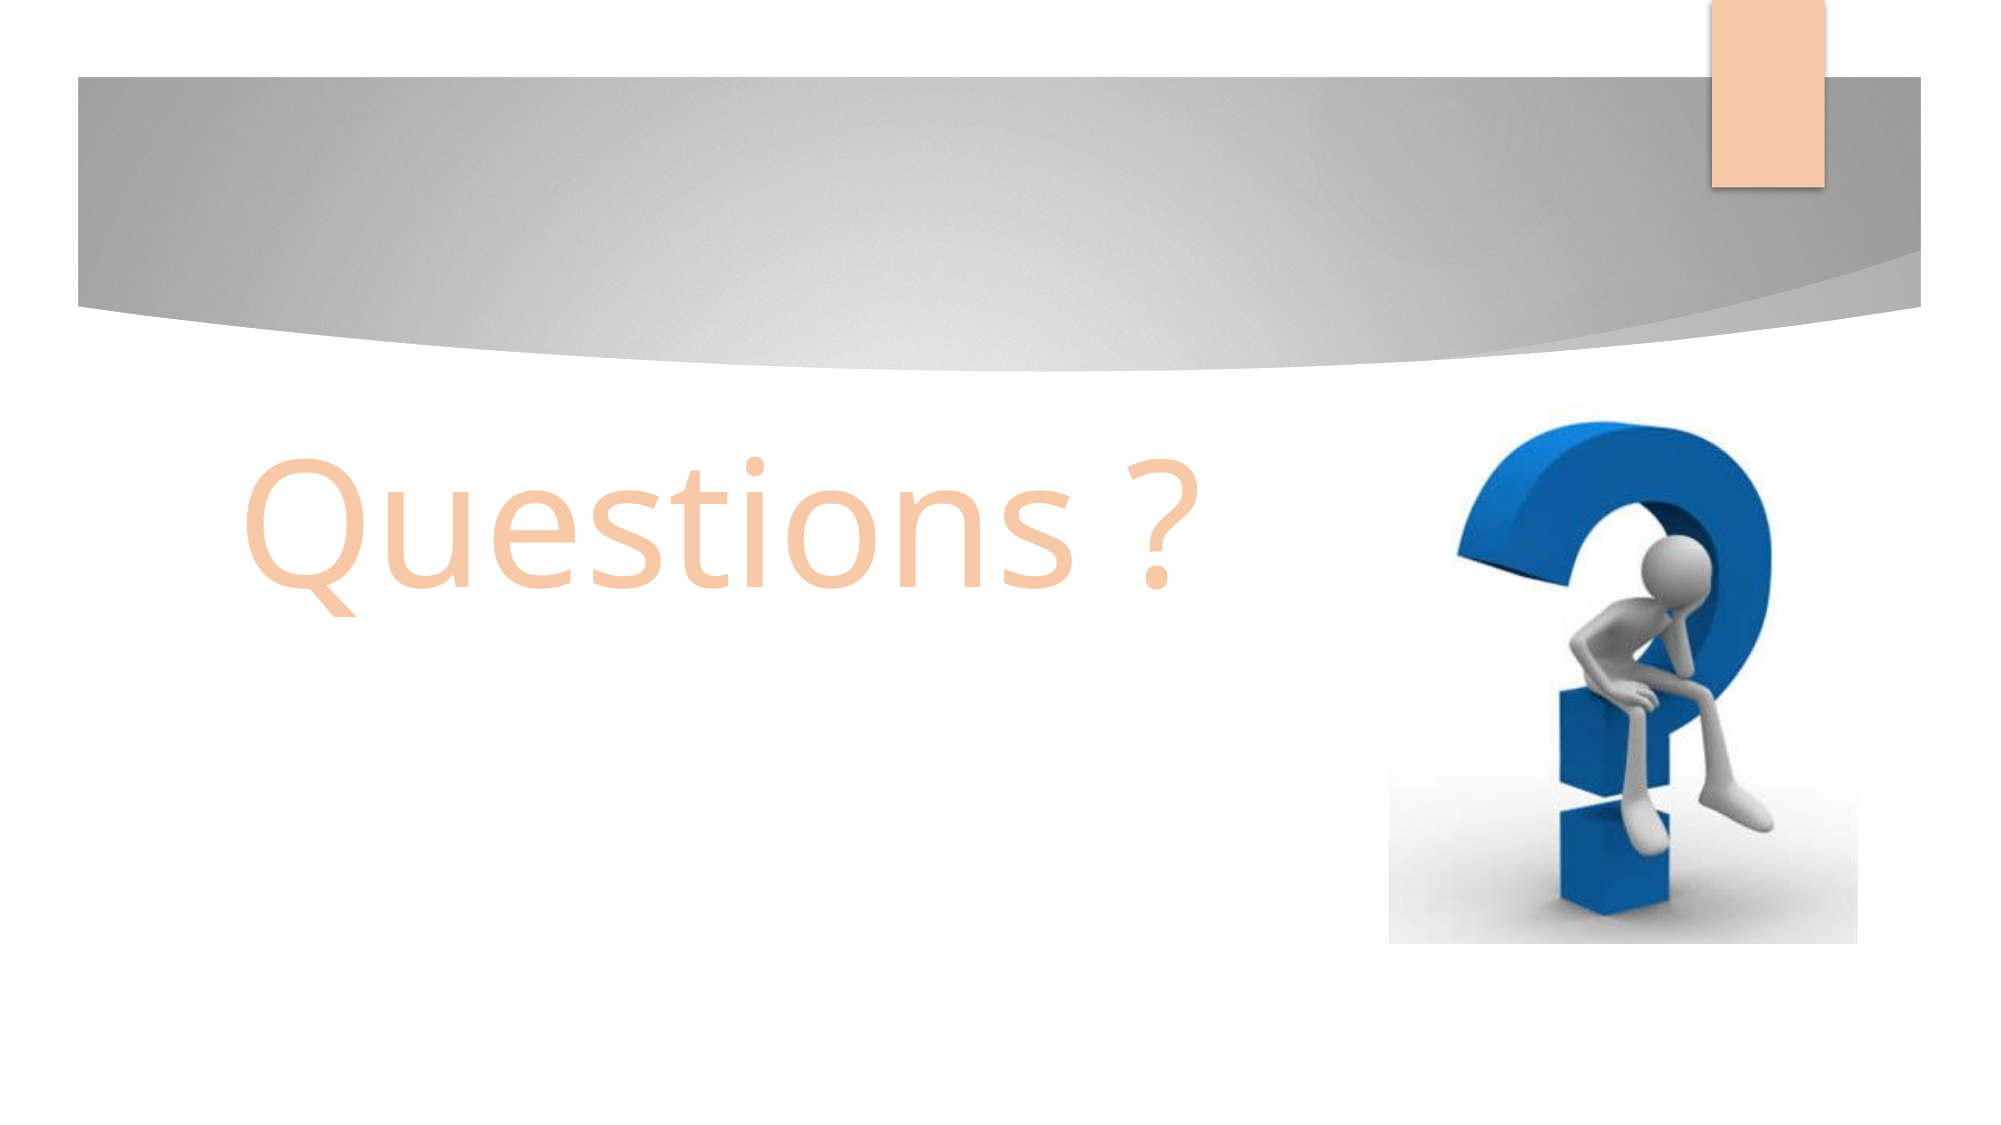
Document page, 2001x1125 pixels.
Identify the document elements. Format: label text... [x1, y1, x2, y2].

picture [1249, 403, 2000, 944]
text_box Questions ? [221, 403, 1248, 631]
